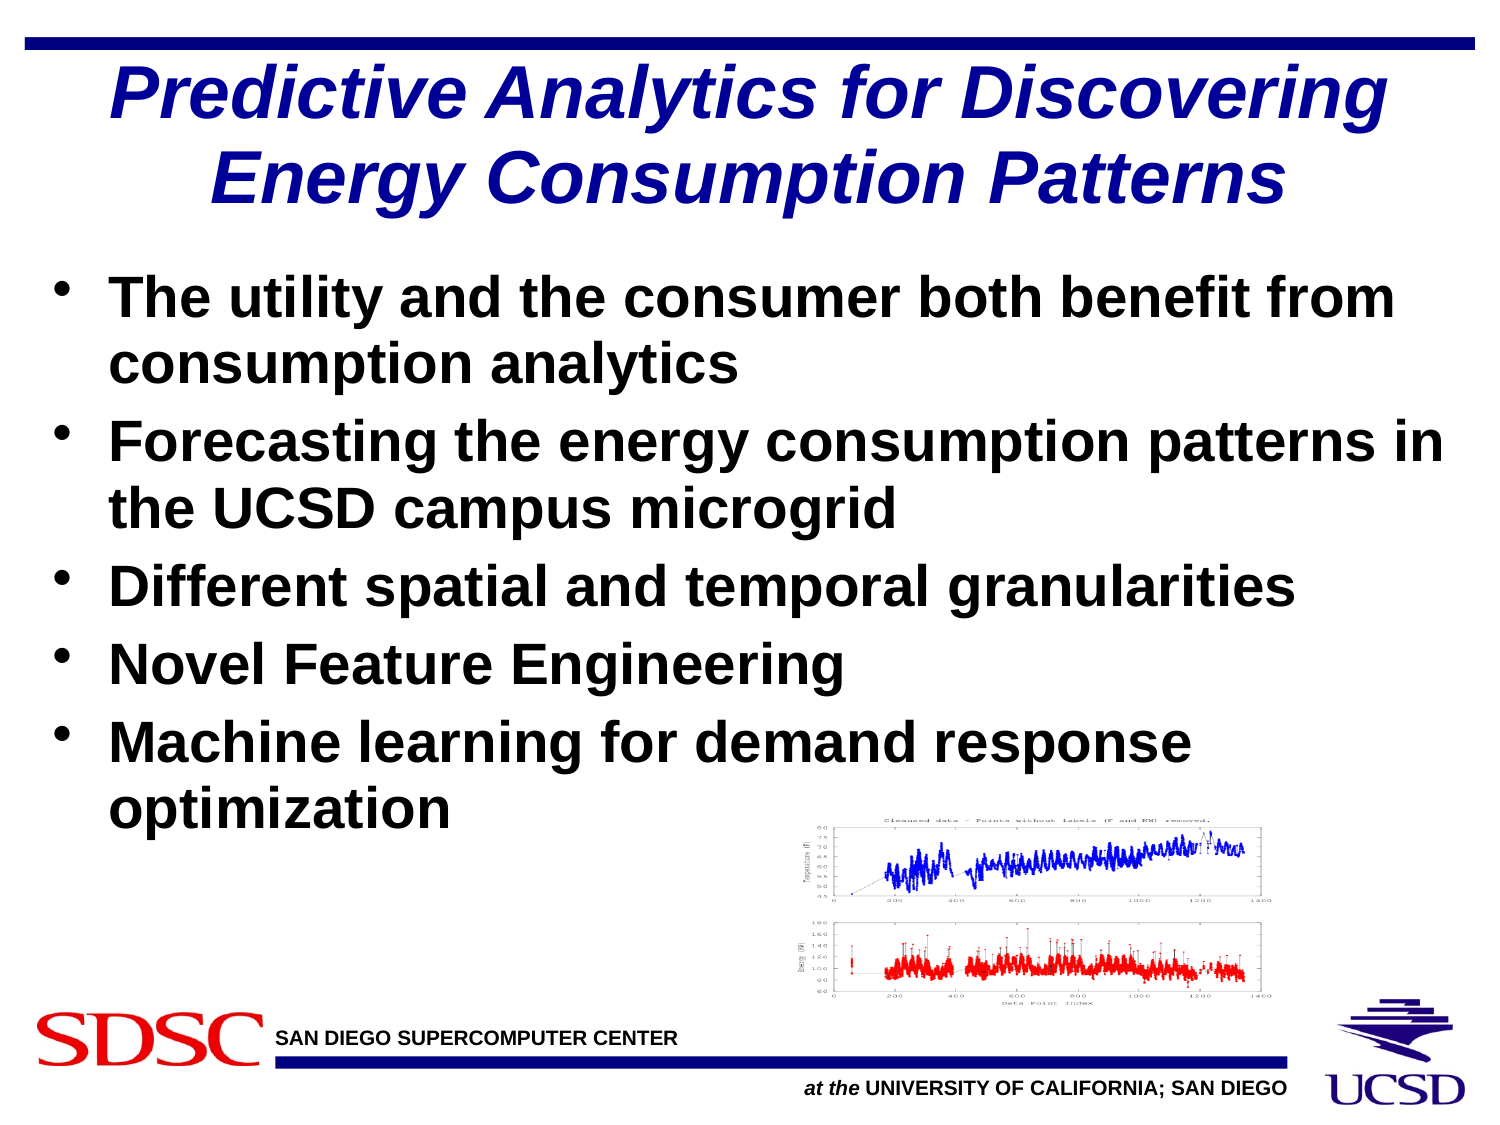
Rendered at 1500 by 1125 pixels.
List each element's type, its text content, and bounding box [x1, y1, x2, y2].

list The utility and the consumer both benefit from consumption analytics Forecasting the energy consumption patterns in the UCSD campus microgrid Different spatial and temporal granularities Novel Feature Engineering Machine learning for demand response optimization [37, 174, 1488, 888]
picture [1325, 999, 1465, 1105]
picture [37, 1012, 263, 1066]
title Predictive Analytics for Discovering Energy Consumption Patterns [24, 50, 1475, 221]
picture [762, 812, 1313, 1013]
